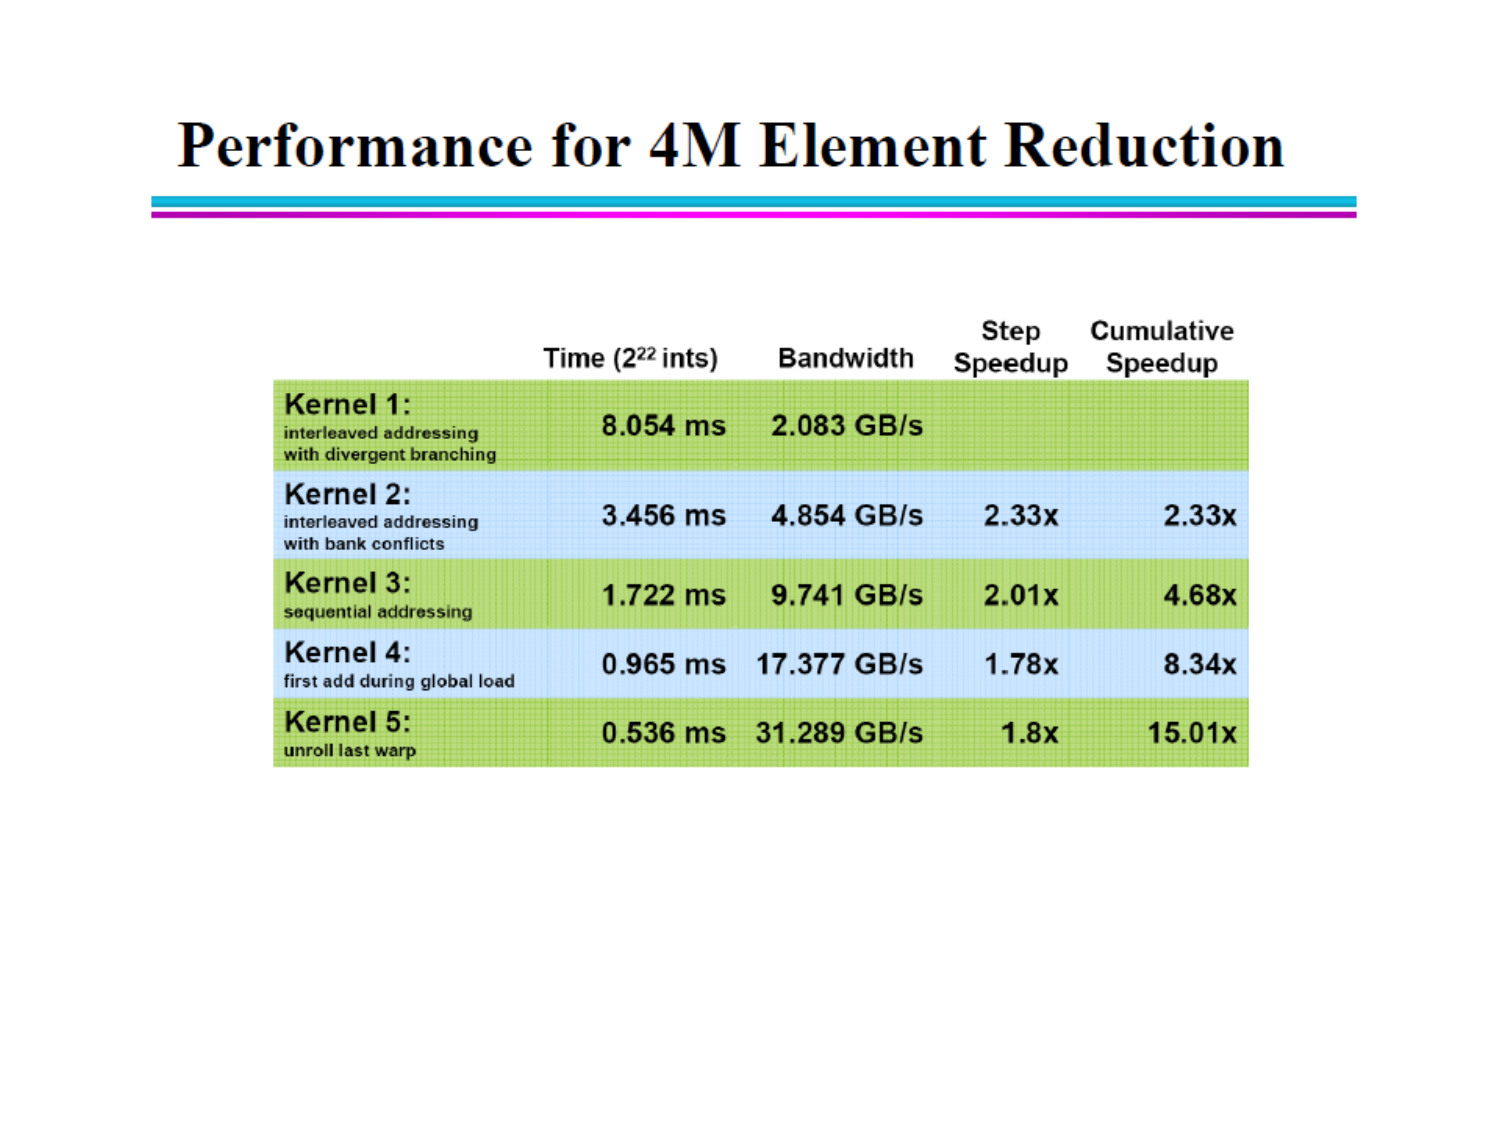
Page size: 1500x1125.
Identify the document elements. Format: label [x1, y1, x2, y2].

picture [0, 29, 1500, 946]
